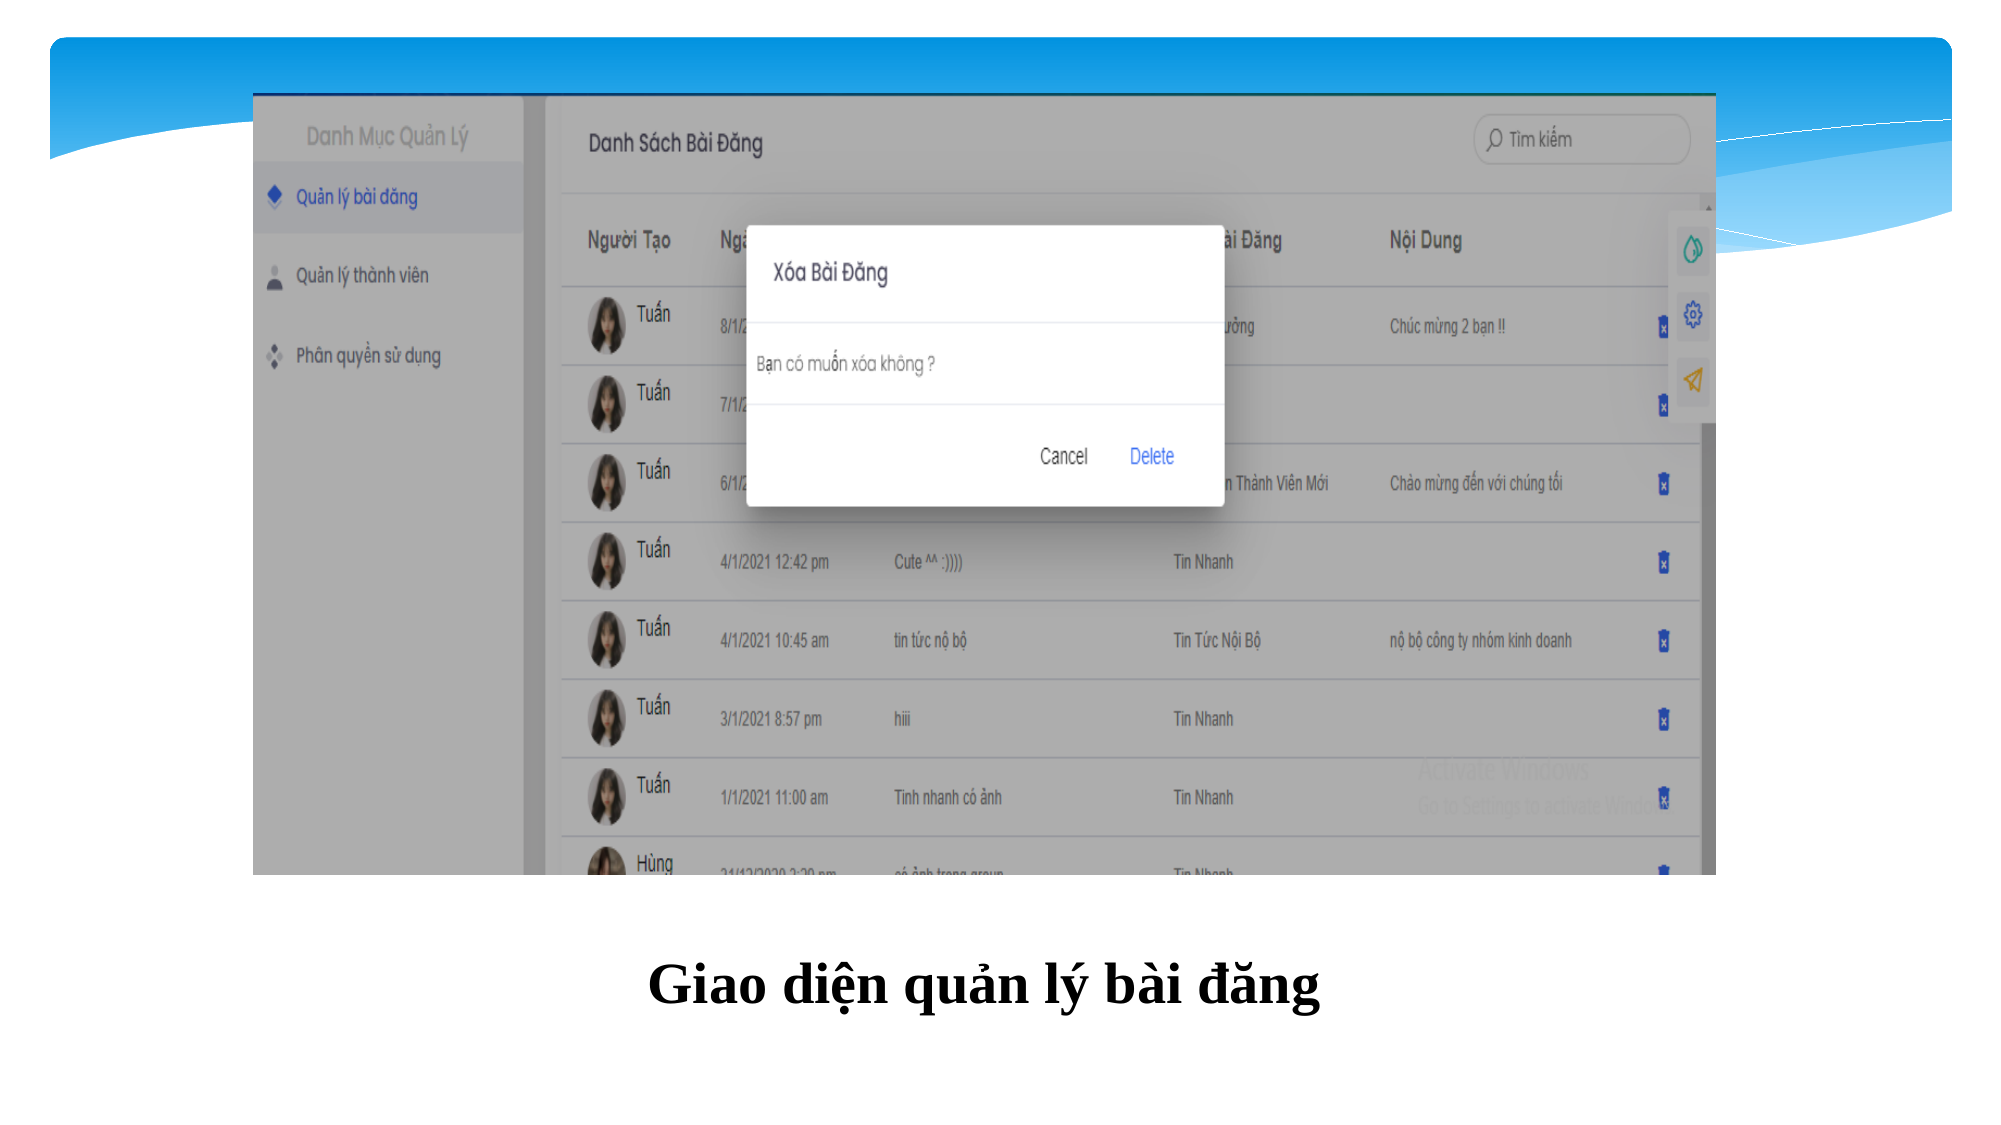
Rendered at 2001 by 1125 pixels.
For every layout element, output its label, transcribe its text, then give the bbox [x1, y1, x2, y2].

text_box Giao diện quản lý bài đăng [309, 937, 1659, 1023]
picture [253, 92, 1716, 875]
